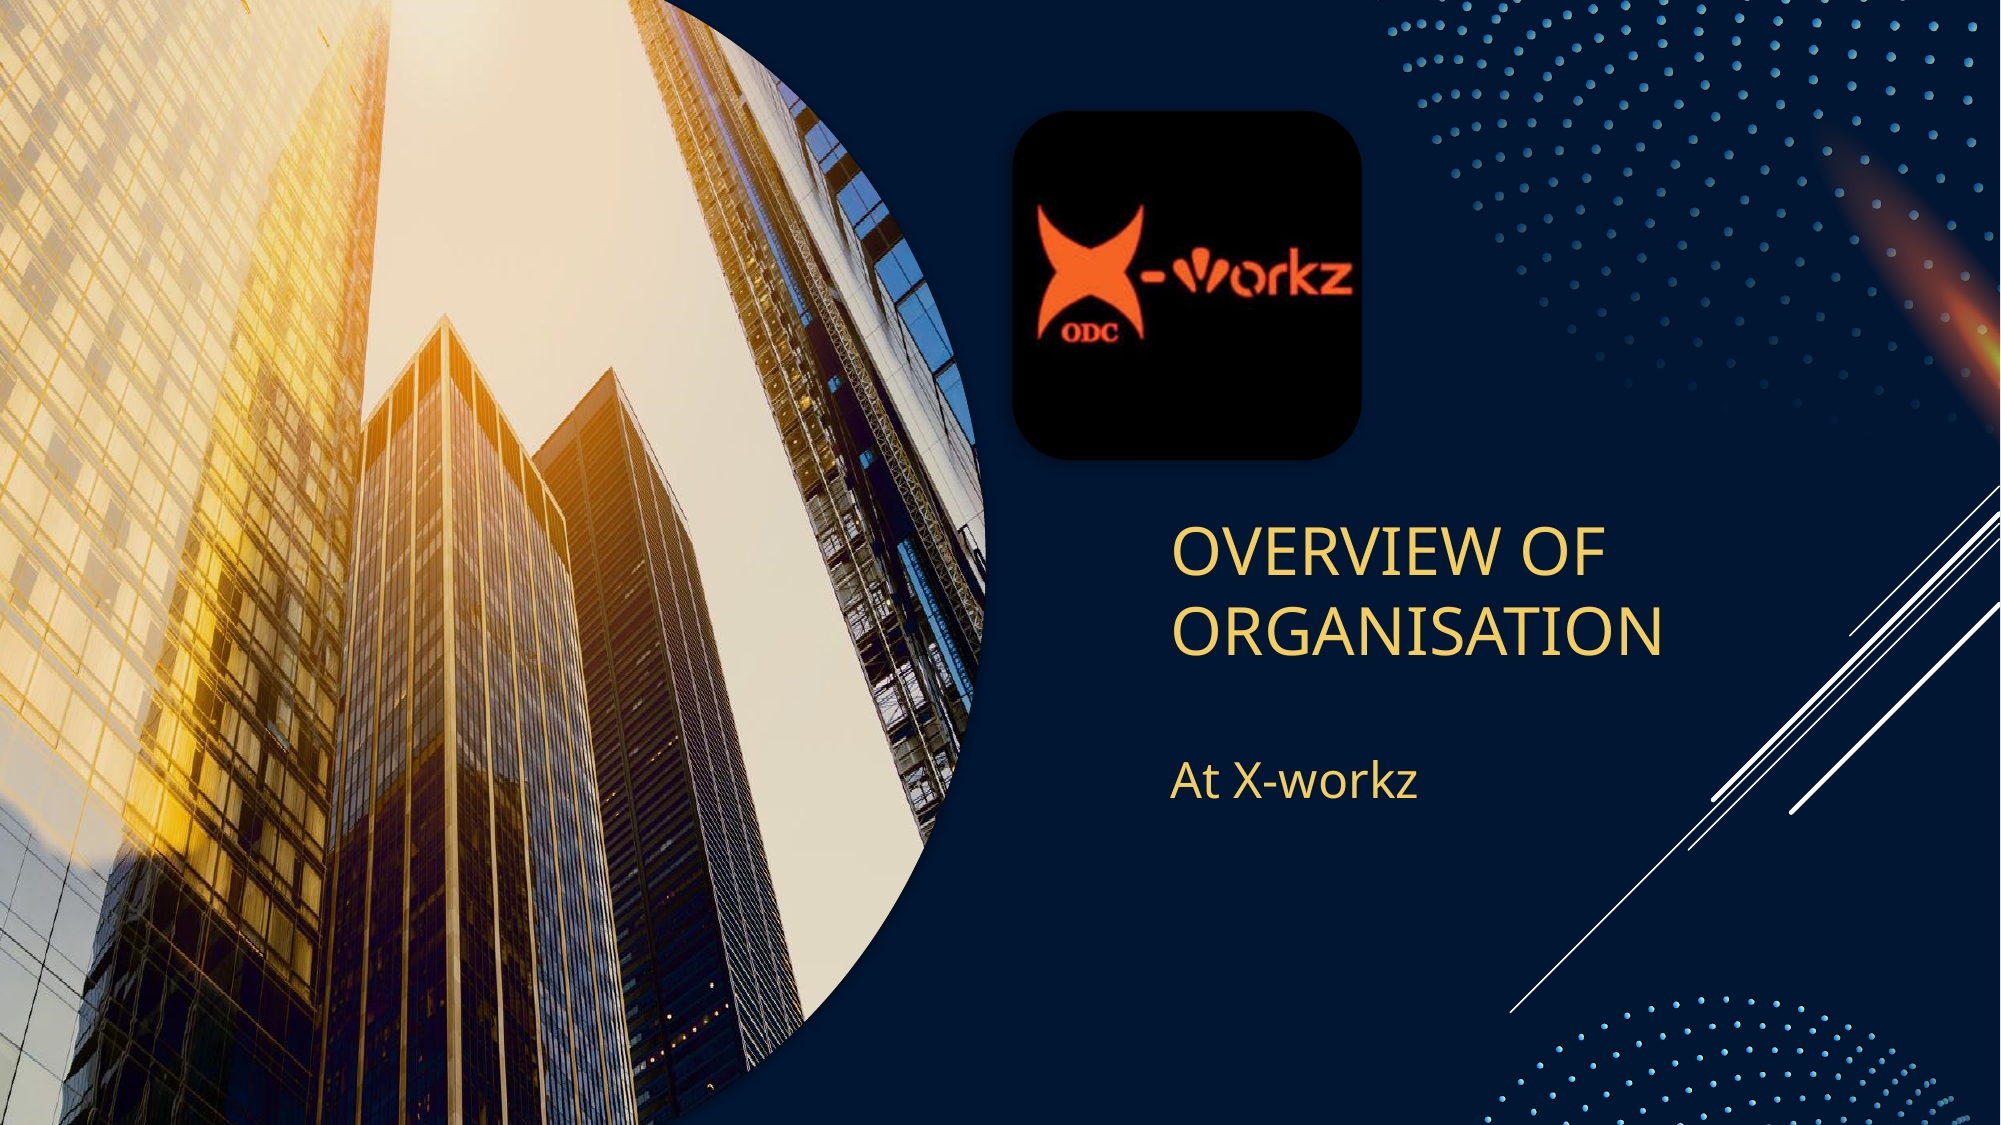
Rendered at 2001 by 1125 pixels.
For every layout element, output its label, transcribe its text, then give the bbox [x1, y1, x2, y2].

list At X-workz [1150, 728, 1772, 924]
picture [0, 0, 2001, 1125]
title Overview of organisation [1150, 460, 1772, 689]
